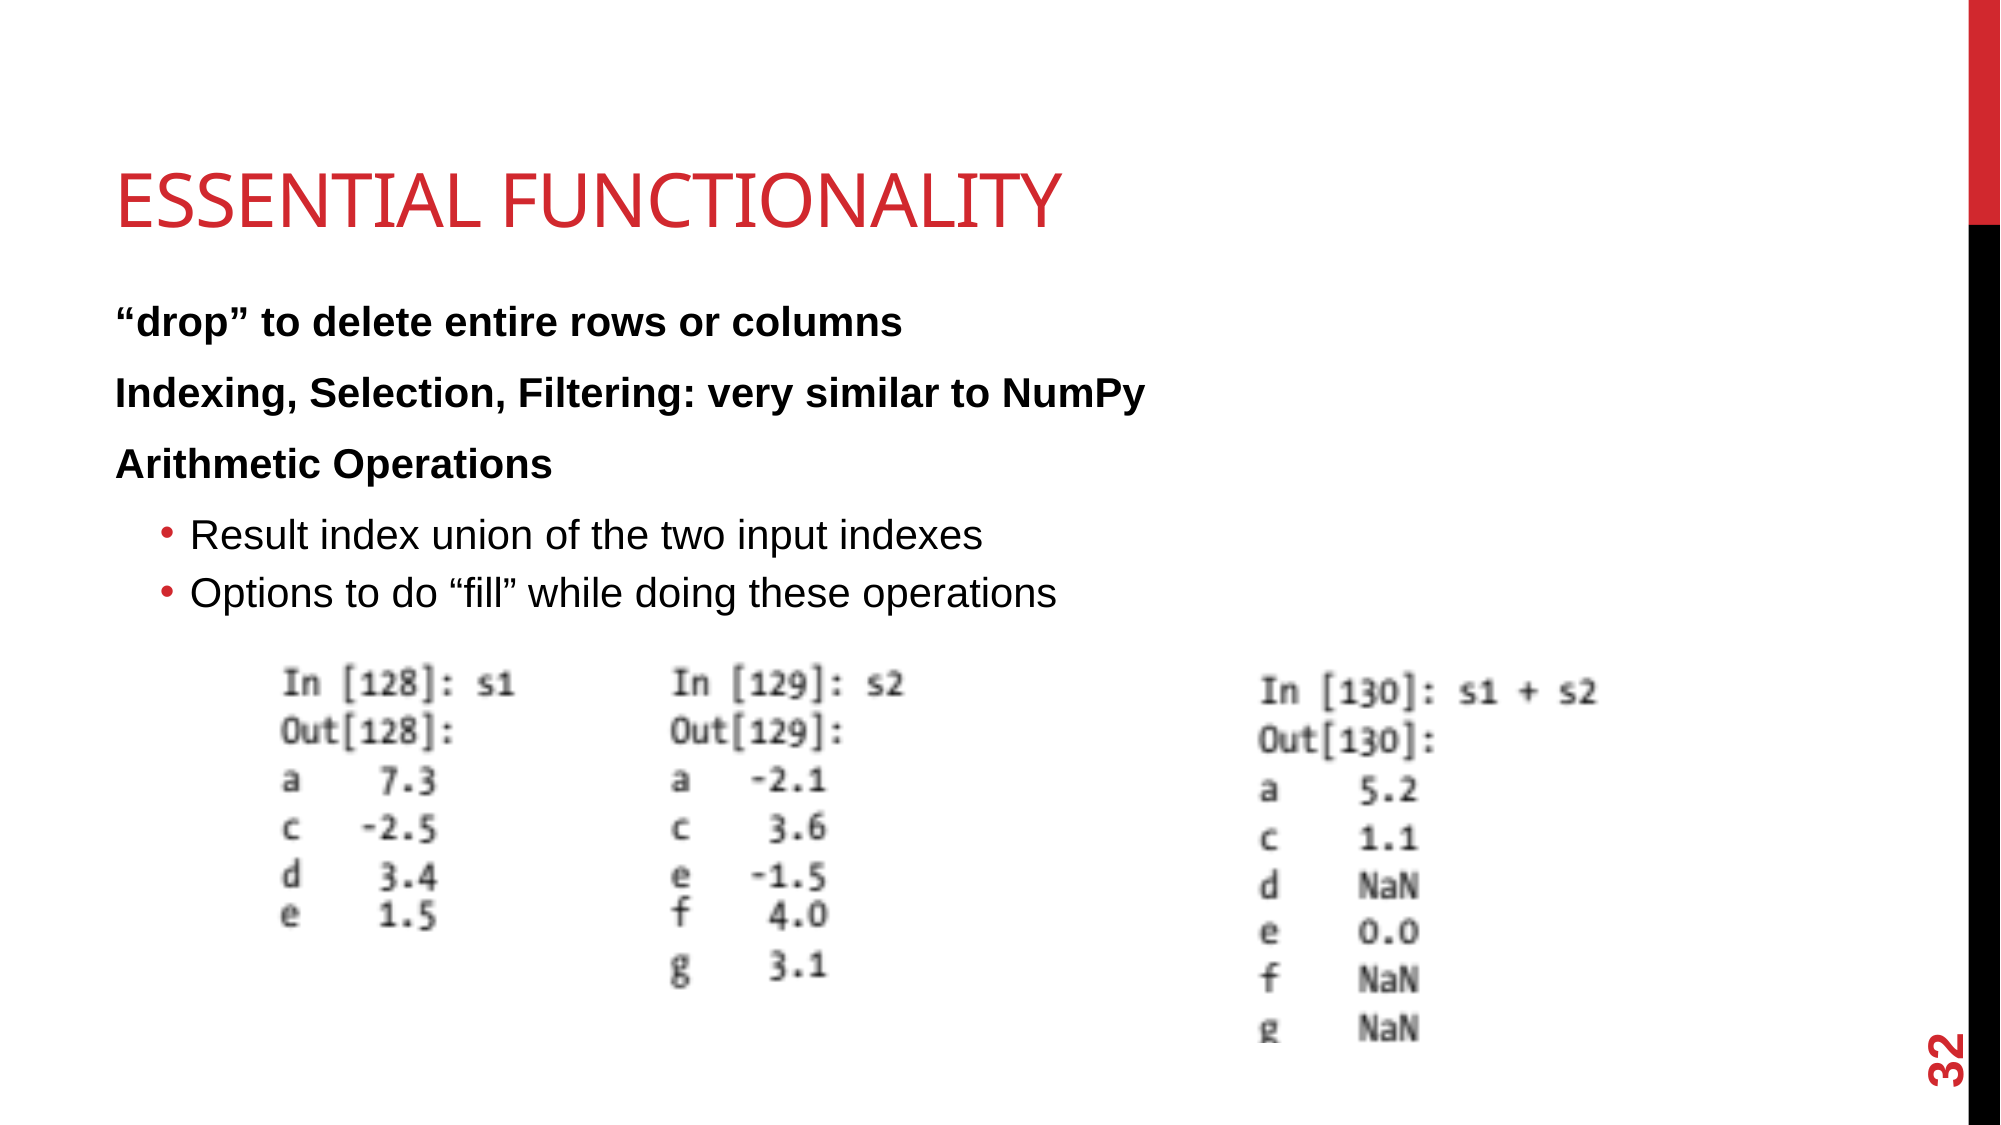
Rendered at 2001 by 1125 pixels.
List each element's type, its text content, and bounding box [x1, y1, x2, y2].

slide_number 32 [1903, 887, 1984, 1104]
picture [224, 660, 943, 1006]
title Essential Functionality [99, 25, 1367, 250]
picture [1139, 664, 1652, 1044]
list “drop” to delete entire rows or columns Indexing, Selection, Filtering: very similar to NumPy Arithmetic Operations Result index union of the two input indexes Options to do “fill” while doing these operations [99, 287, 1767, 1005]
